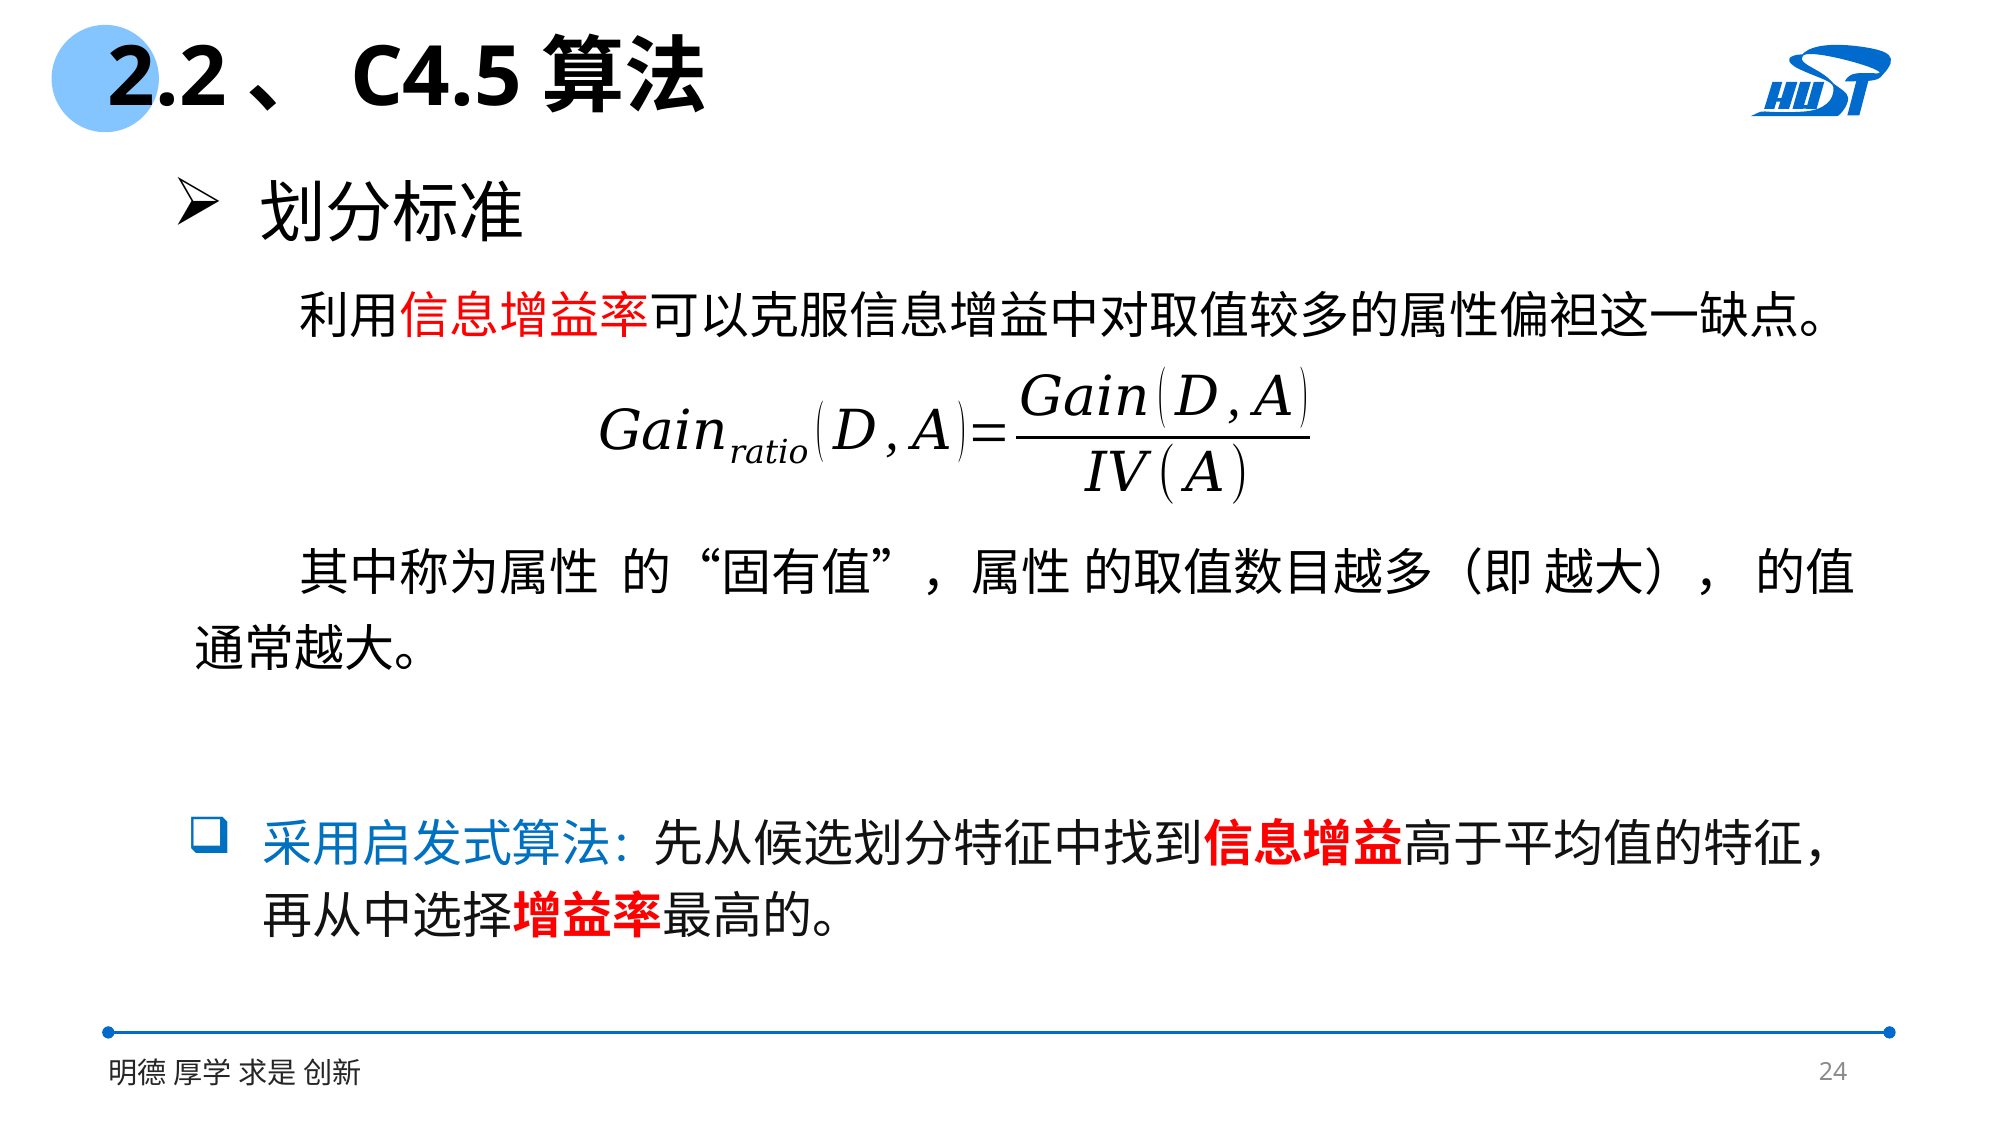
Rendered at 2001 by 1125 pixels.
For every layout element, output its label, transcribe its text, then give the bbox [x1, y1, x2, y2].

list 2.2、C4.5算法 [93, 43, 1314, 114]
text_box 采用启发式算法：先从候选划分特征中找到信息增益高于平均值的特征，再从中选择增益率最高的。 [173, 791, 1893, 951]
text_box 划分标准 [157, 146, 541, 257]
text_box 利用信息增益率可以克服信息增益中对取值较多的属性偏袒这一缺点。 [179, 250, 1874, 353]
slide_number 24 [1412, 1042, 1863, 1103]
